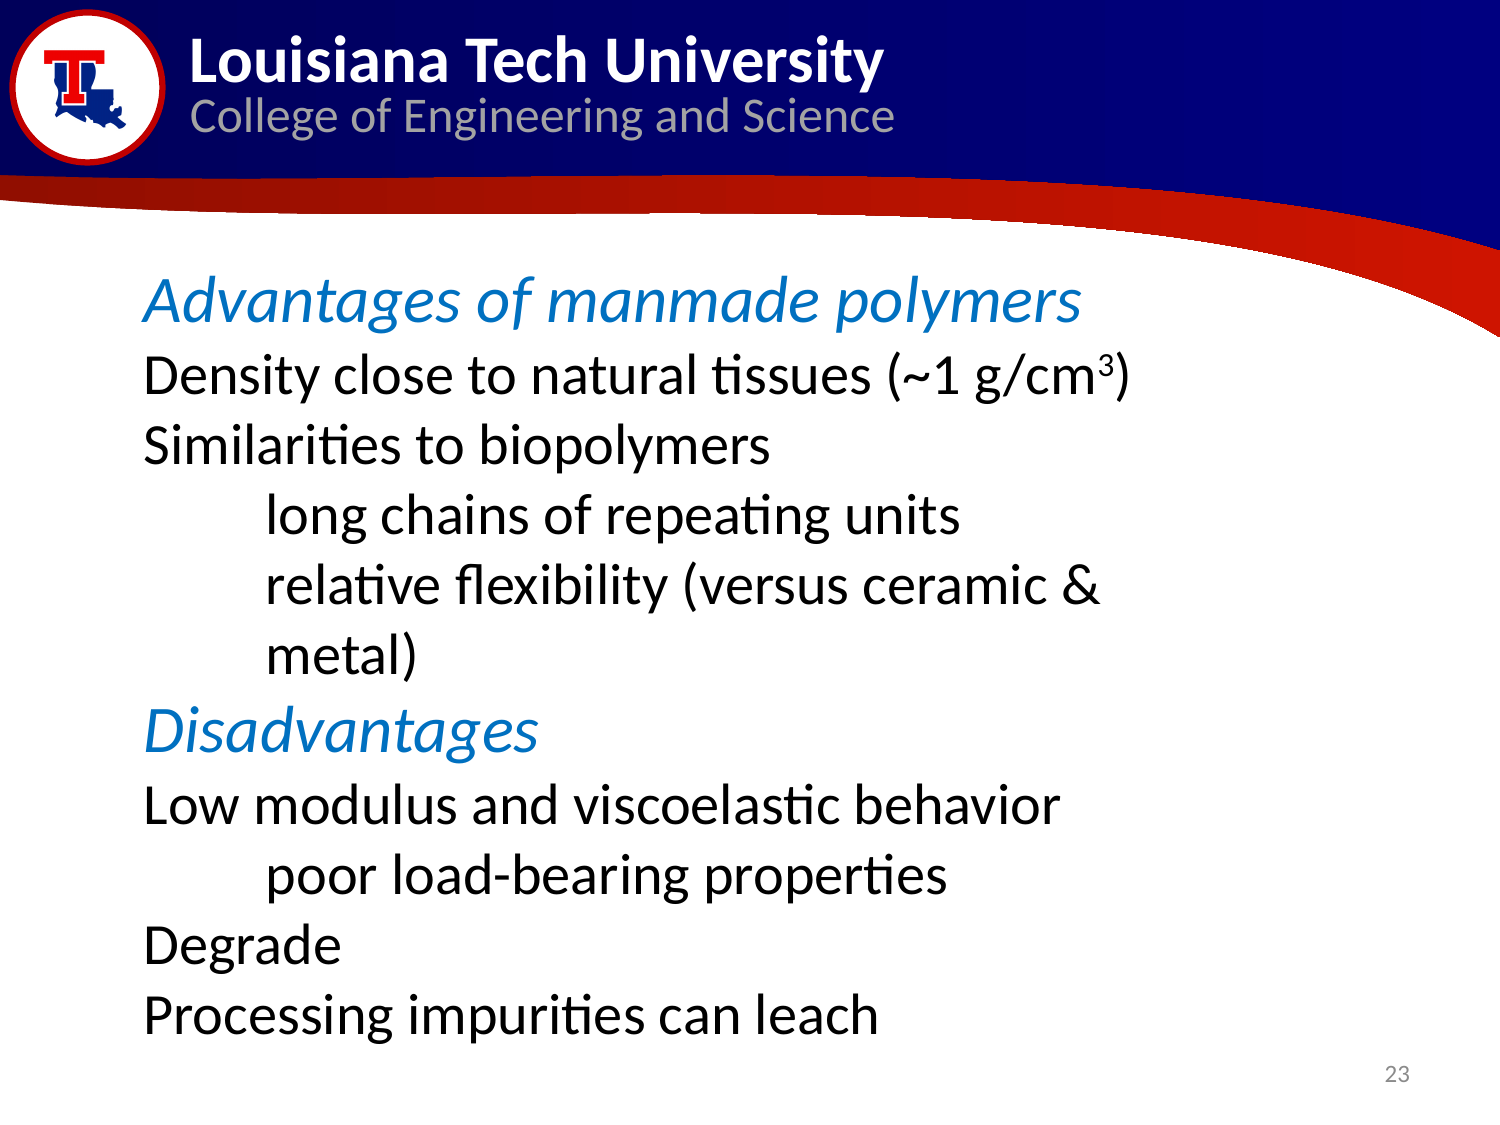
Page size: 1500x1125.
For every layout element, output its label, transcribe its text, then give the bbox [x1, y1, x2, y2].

slide_number 23 [1074, 1042, 1425, 1103]
text_box Advantages of manmade polymers Density close to natural tissues (~1 g/cm3) Similarities to biopolymers long chains of repeating units relative flexibility (versus ceramic & metal) Disadvantages Low modulus and viscoelastic behavior poor load-bearing properties Degrade Processing impurities can leach [129, 347, 1275, 1054]
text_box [0, 0, 1500, 338]
